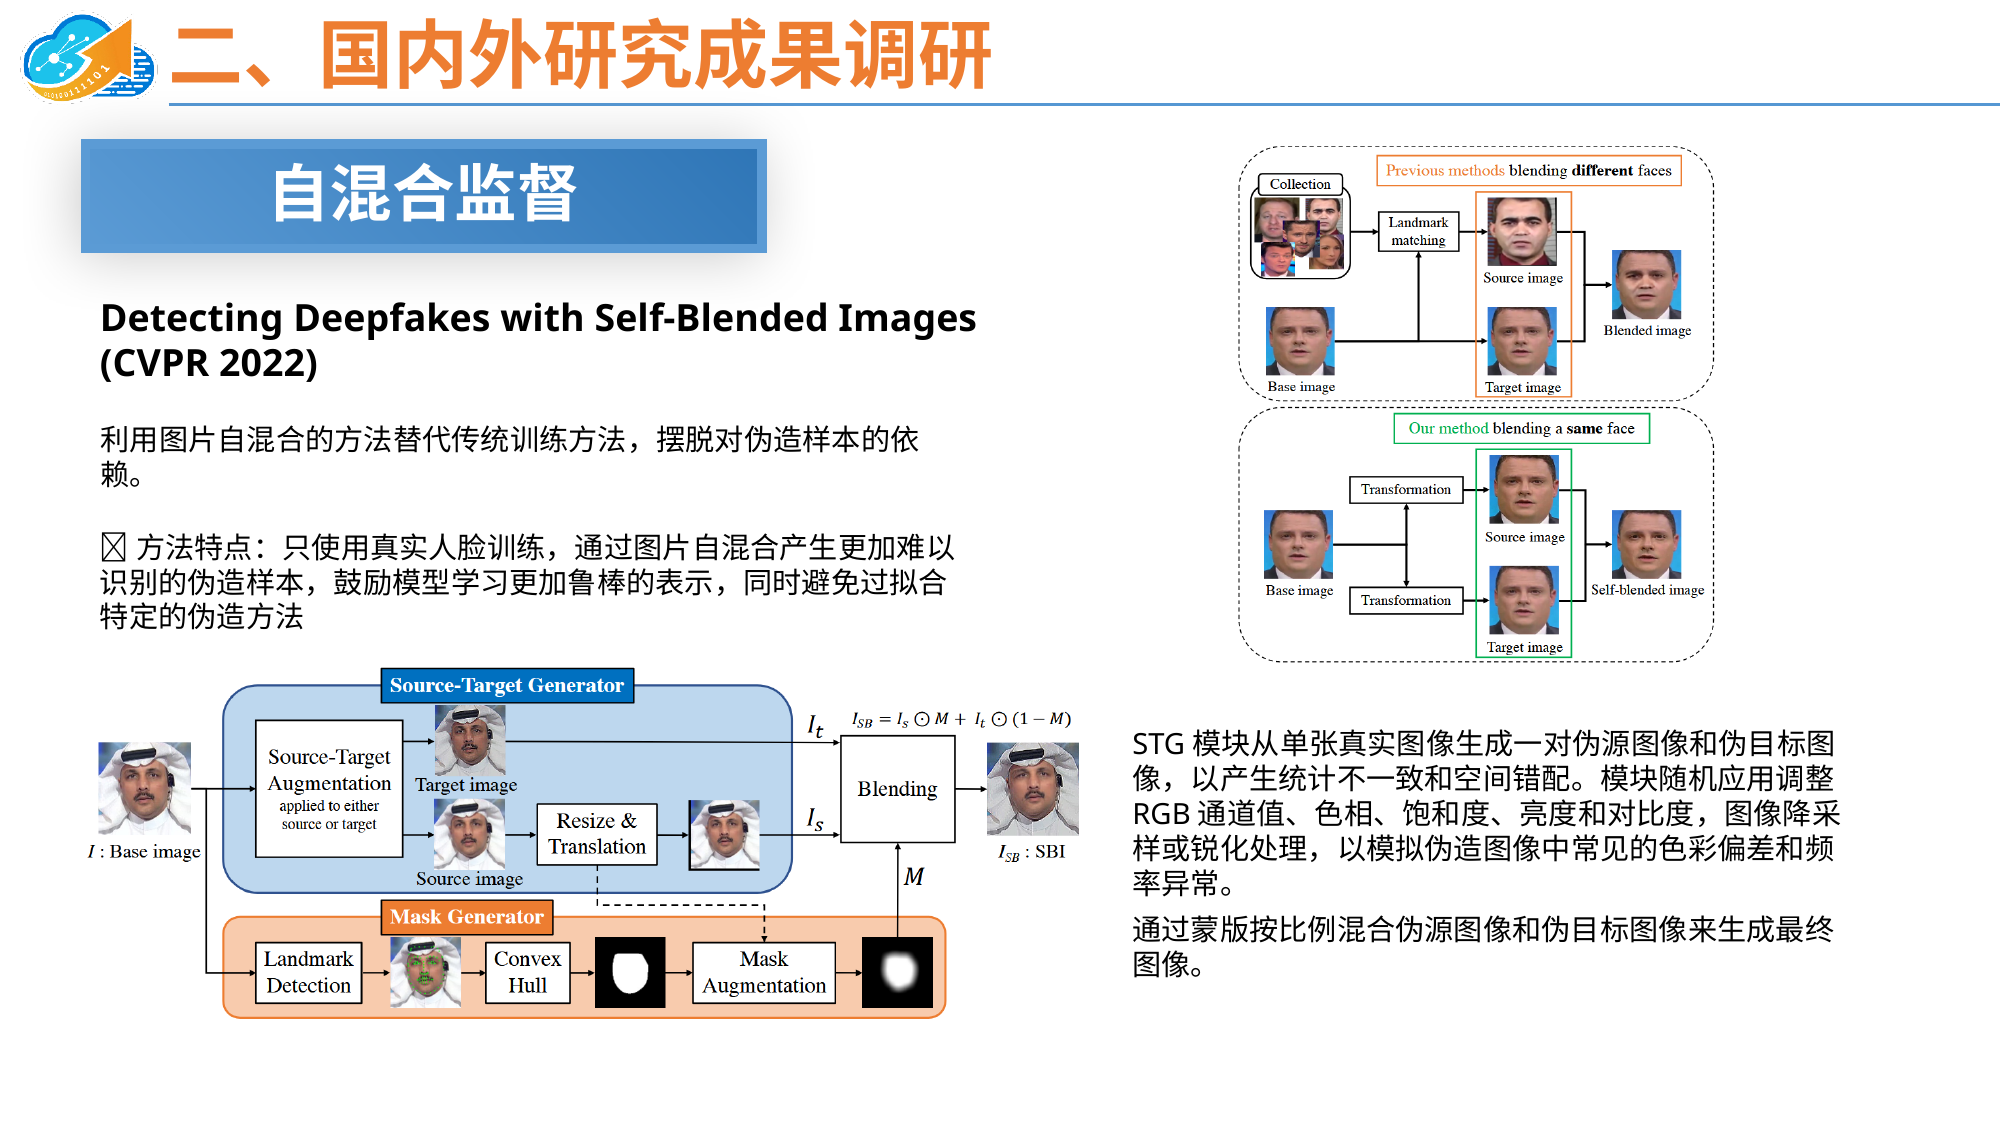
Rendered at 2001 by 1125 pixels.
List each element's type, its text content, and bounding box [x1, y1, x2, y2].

text_box 二、国内外研究成果调研 [216, 0, 1476, 103]
text_box Detecting Deepfakes with Self-Blended Images (CVPR 2022) [85, 286, 1062, 392]
picture [84, 663, 1085, 1023]
text_box STG模块从单张真实图像生成一对伪源图像和伪目标图像，以产生统计不一致和空间错配。模块随机应用调整RGB通道值、色相、饱和度、亮度和对比度，图像降采样或锐化处理，以模拟伪造图像中常见的色彩偏差和频率异常。 [1117, 717, 1869, 904]
picture [1235, 142, 1716, 664]
text_box 💥方法特点：只使用真实人脸训练，通过图片自混合产生更加难以识别的伪造样本，鼓励模型学习更加鲁棒的表示，同时避免过拟合特定的伪造方法 [85, 521, 986, 642]
text_box 通过蒙版按比例混合伪源图像和伪目标图像来生成最终图像。 [1117, 904, 1869, 989]
list 自混合监督 [83, 142, 764, 251]
picture [0, 0, 212, 165]
text_box 利用图片自混合的方法替代传统训练方法，摆脱对伪造样本的依赖。 [85, 414, 949, 499]
